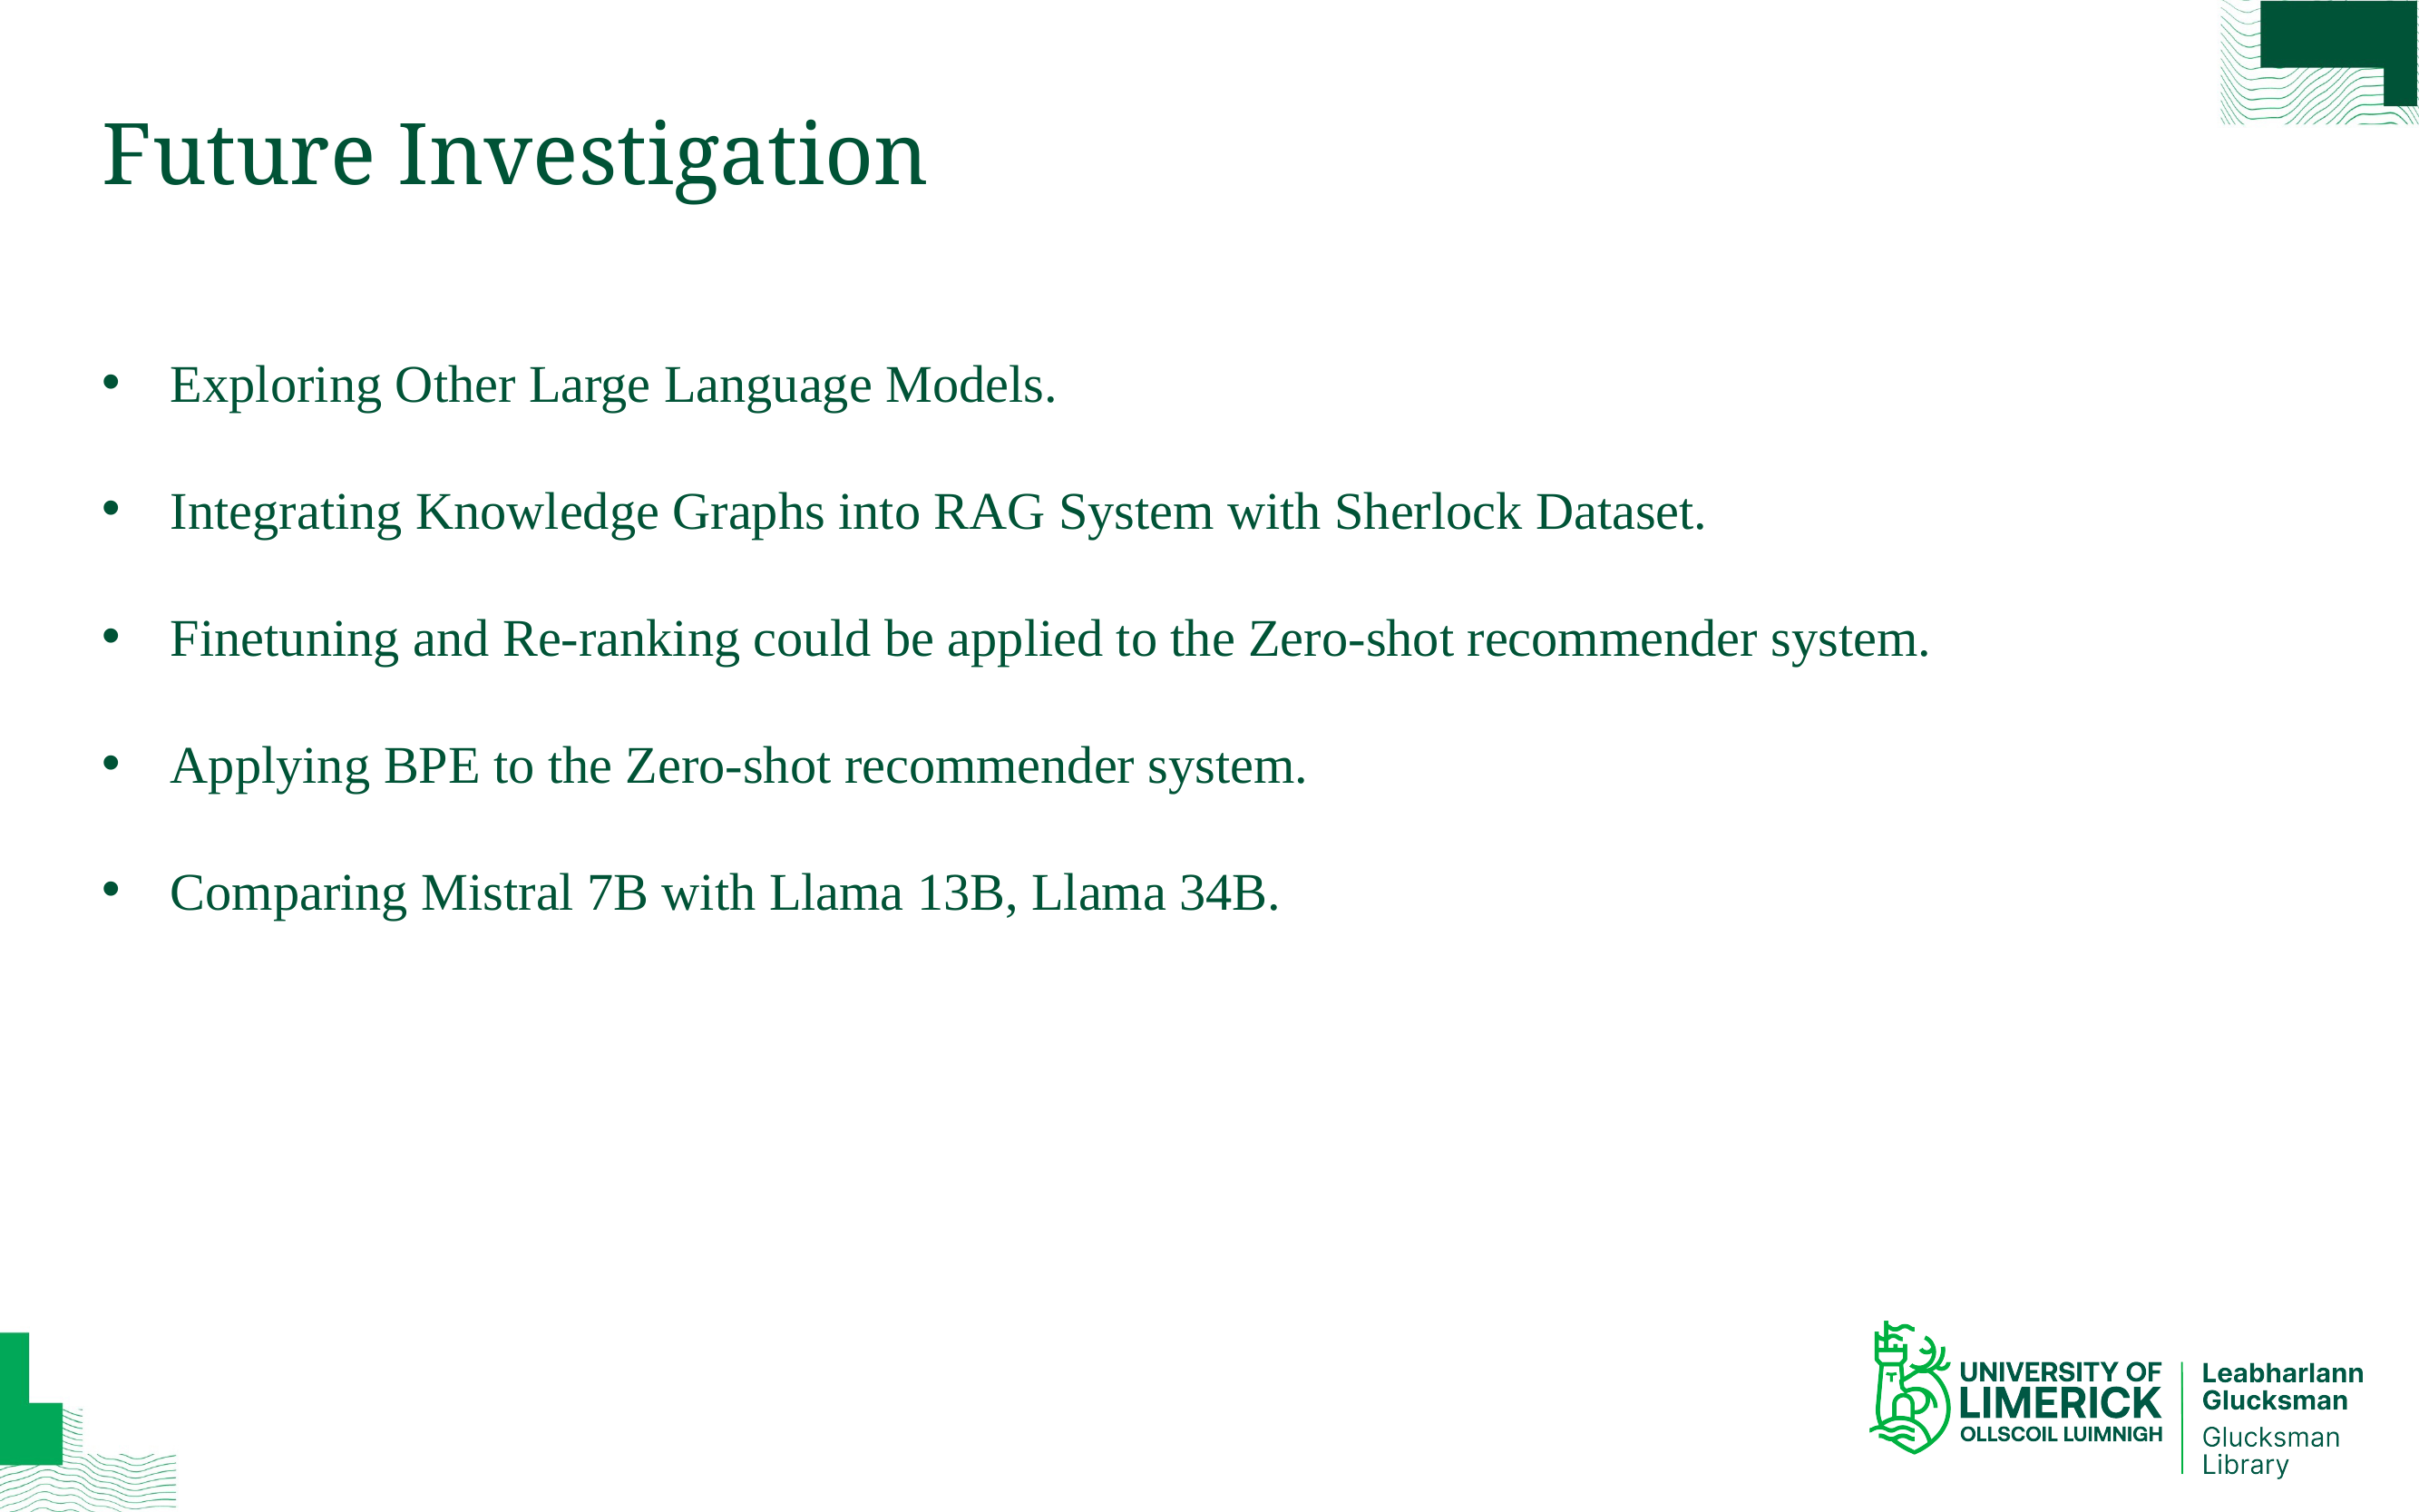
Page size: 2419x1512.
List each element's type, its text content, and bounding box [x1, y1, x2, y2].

picture [0, 0, 2419, 1512]
list Exploring Other Large Language Models. Integrating Knowledge Graphs into RAG System with Sherlock Dataset. Finetuning and Re-ranking could be applied to the Zero-shot recommender system. Applying BPE to the Zero-shot recommender system. Comparing Mistral 7B with Llama 13B, Llama 34B. [88, 342, 2300, 1332]
title Future Investigation [88, 104, 2176, 260]
